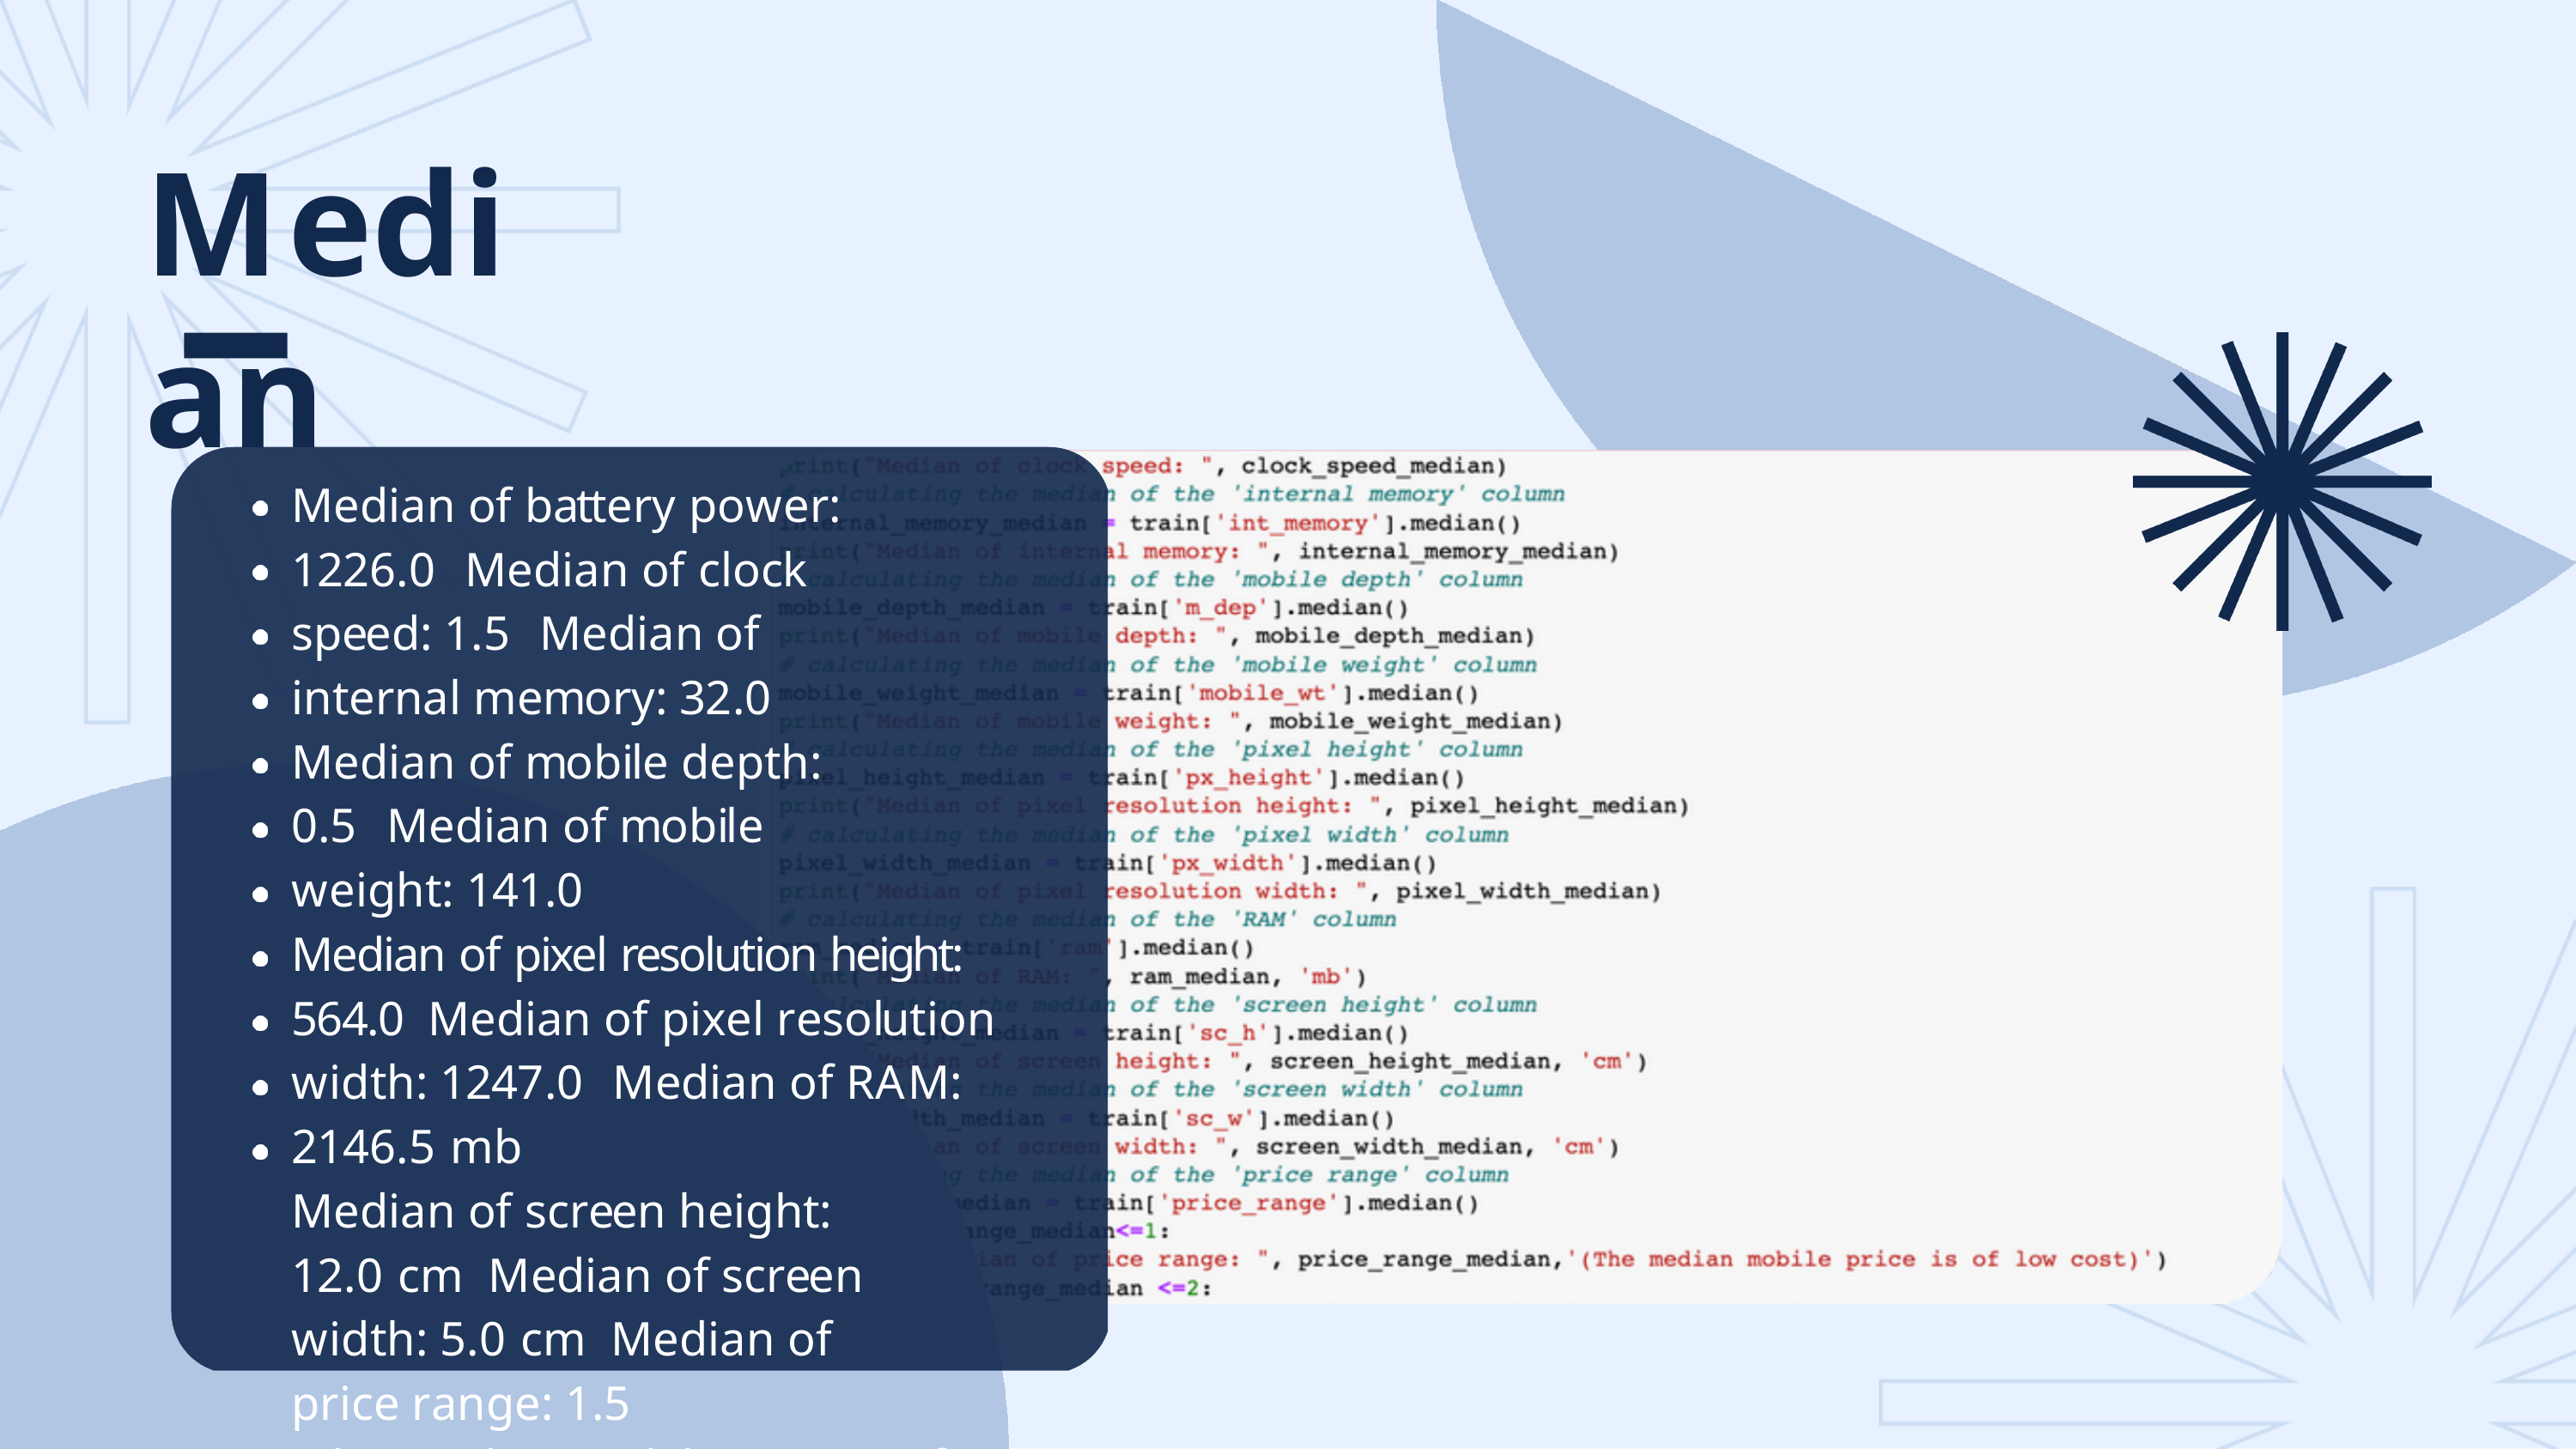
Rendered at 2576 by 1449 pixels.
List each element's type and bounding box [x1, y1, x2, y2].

text_box [0, 0, 2576, 1449]
